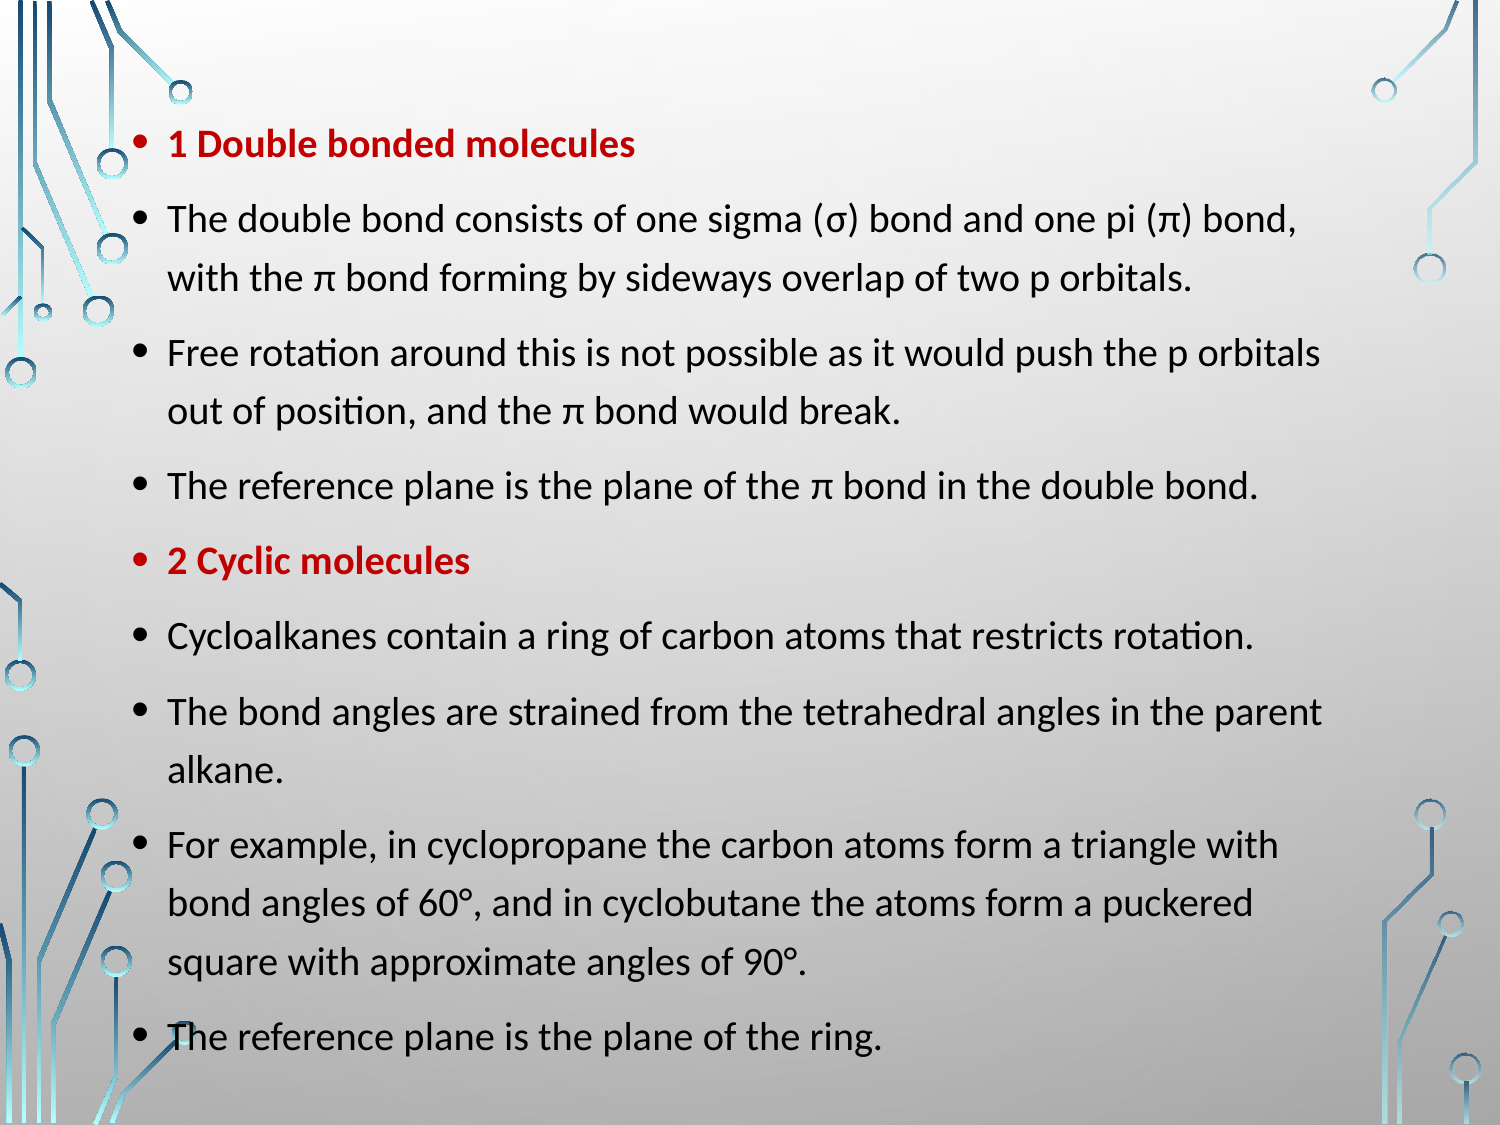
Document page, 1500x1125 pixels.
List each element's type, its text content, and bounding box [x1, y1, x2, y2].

list 1 Double bonded molecules The double bond consists of one sigma (σ) bond and one pi (π) bond, with the π bond forming by sideways overlap of two p orbitals. Free rotation around this is not possible as it would push the p orbitals out of position, and the π bond would break. The reference plane is the plane of the π bond in the double bond. 2 Cyclic molecules Cycloalkanes contain a ring of carbon atoms that restricts rotation. The bond angles are strained from the tetrahedral angles in the parent alkane. For example, in cyclopropane the carbon atoms form a triangle with bond angles of 60°, and in cyclobutane the atoms form a puckered square with approximate angles of 90°. The reference plane is the plane of the ring. [116, 99, 1389, 1088]
